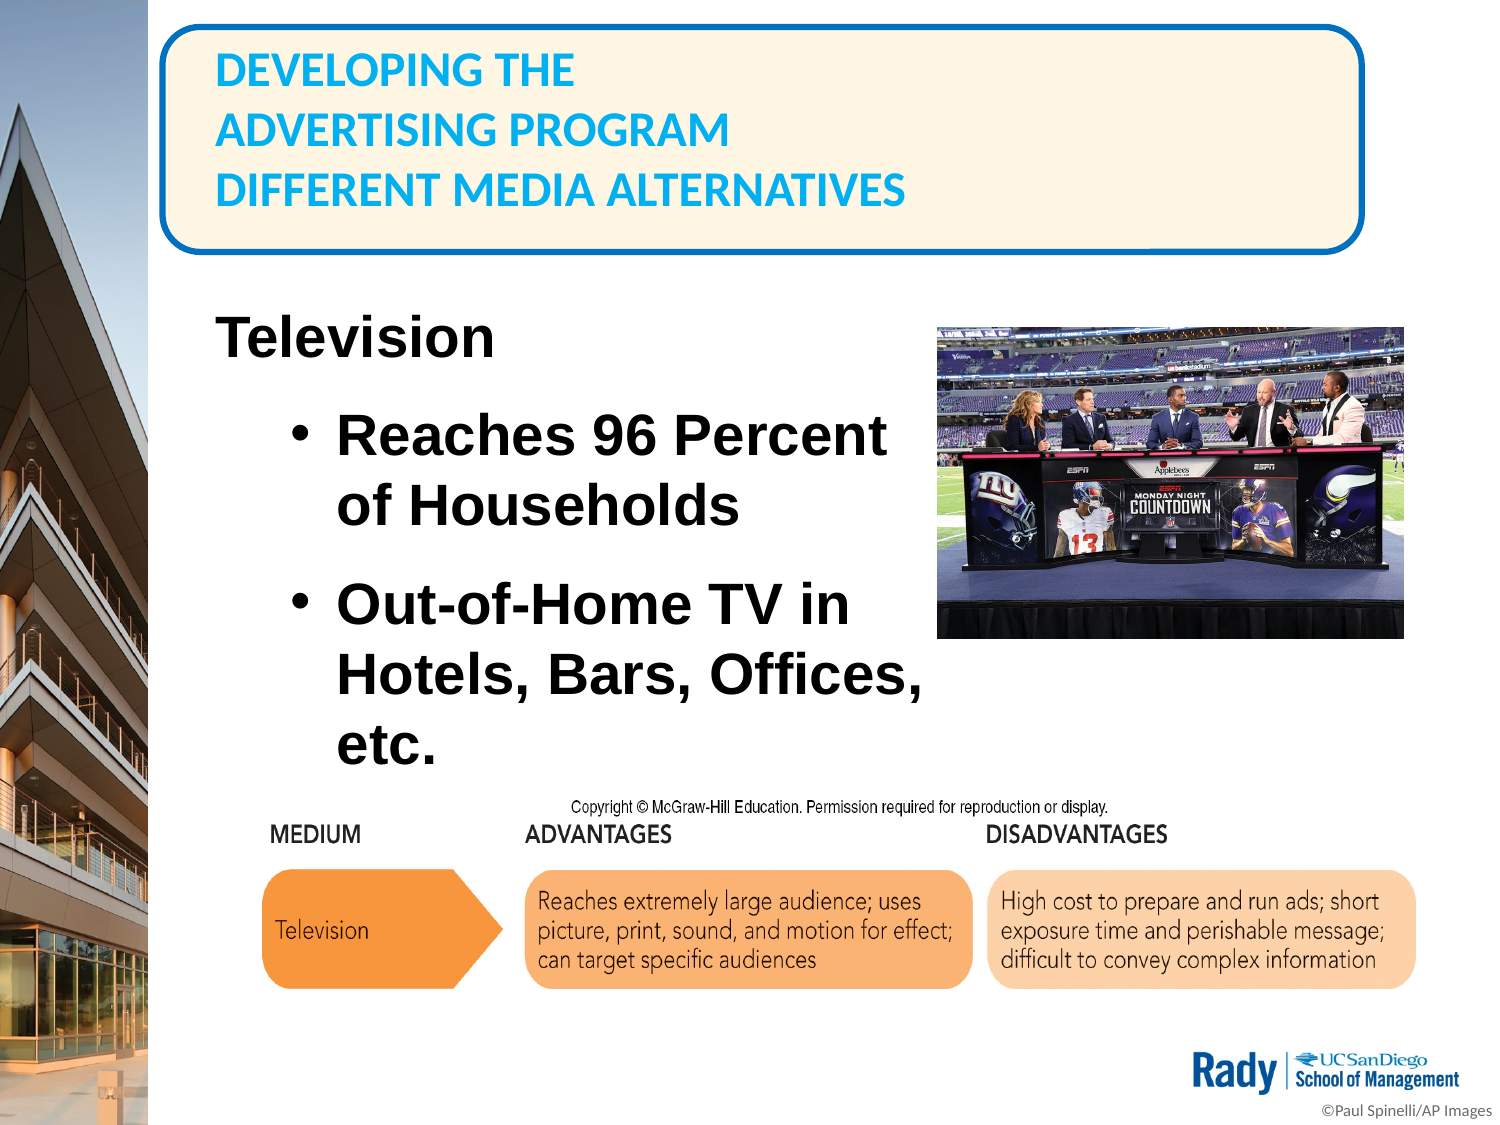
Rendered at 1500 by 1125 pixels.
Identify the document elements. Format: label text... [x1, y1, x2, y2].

text_box [162, 26, 1362, 252]
picture [262, 800, 1416, 989]
picture [1187, 1044, 1463, 1099]
picture [0, 0, 148, 1125]
list ©Paul Spinelli/AP Images [899, 1099, 1500, 1125]
title DEVELOPING THE ADVERTISING PROGRAM DIFFERENT MEDIA ALTERNATIVES [199, 76, 1500, 177]
list Television Reaches 96 Percent of Households Out-of-Home TV in Hotels, Bars, Offices, etc. [199, 291, 1045, 913]
picture [937, 327, 1405, 639]
